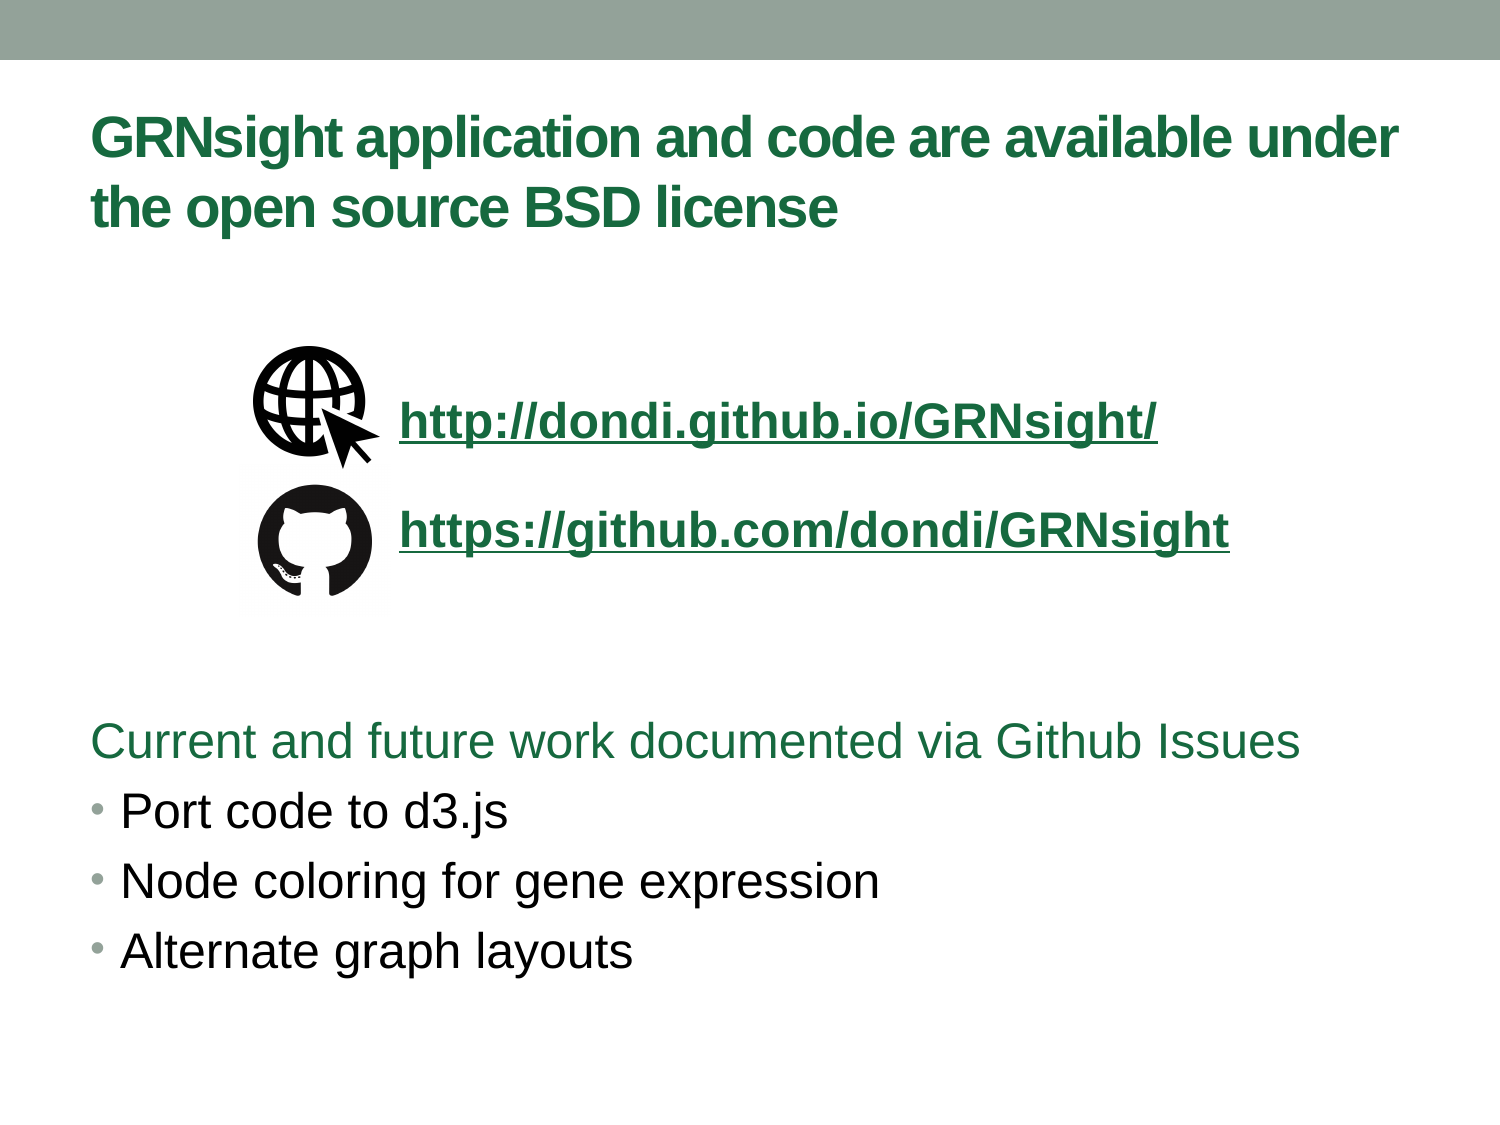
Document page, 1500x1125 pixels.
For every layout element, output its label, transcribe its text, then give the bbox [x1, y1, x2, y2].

list Current and future work documented via Github Issues Port code to d3.js Node coloring for gene expression Alternate graph layouts [75, 630, 1425, 1063]
title GRNsight application and code are available under the open source BSD license [75, 87, 1425, 250]
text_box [238, 346, 1262, 617]
